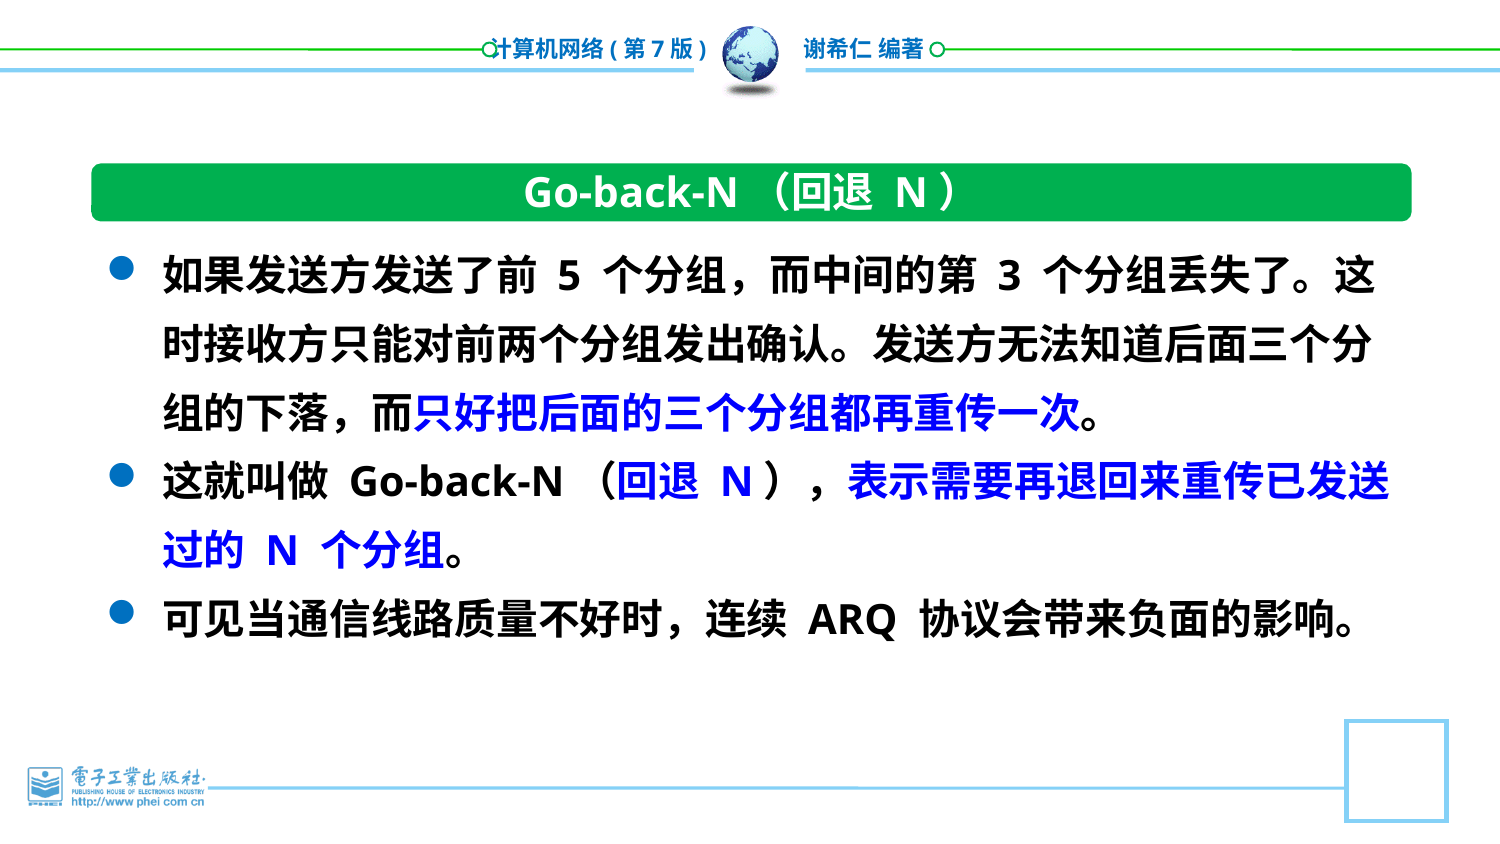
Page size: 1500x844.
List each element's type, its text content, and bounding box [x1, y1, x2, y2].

picture [720, 24, 780, 100]
text_box [995, 163, 1412, 222]
text_box Go-back-N（回退 N） [508, 157, 995, 222]
picture [23, 764, 208, 809]
text_box 如果发送方发送了前 5 个分组，而中间的第 3 个分组丢失了。这时接收方只能对前两个分组发出确认。发送方无法知道后面三个分组的下落，而只好把后面的三个分组都再重传一次。 这就叫做 Go-back-N（回退 N），表示需要再退回来重传已发送过的 N 个分组。 可见当通信线路质量不好时，连续 ARQ 协议会带来负面的影响。 [91, 222, 1412, 651]
text_box [91, 163, 508, 222]
